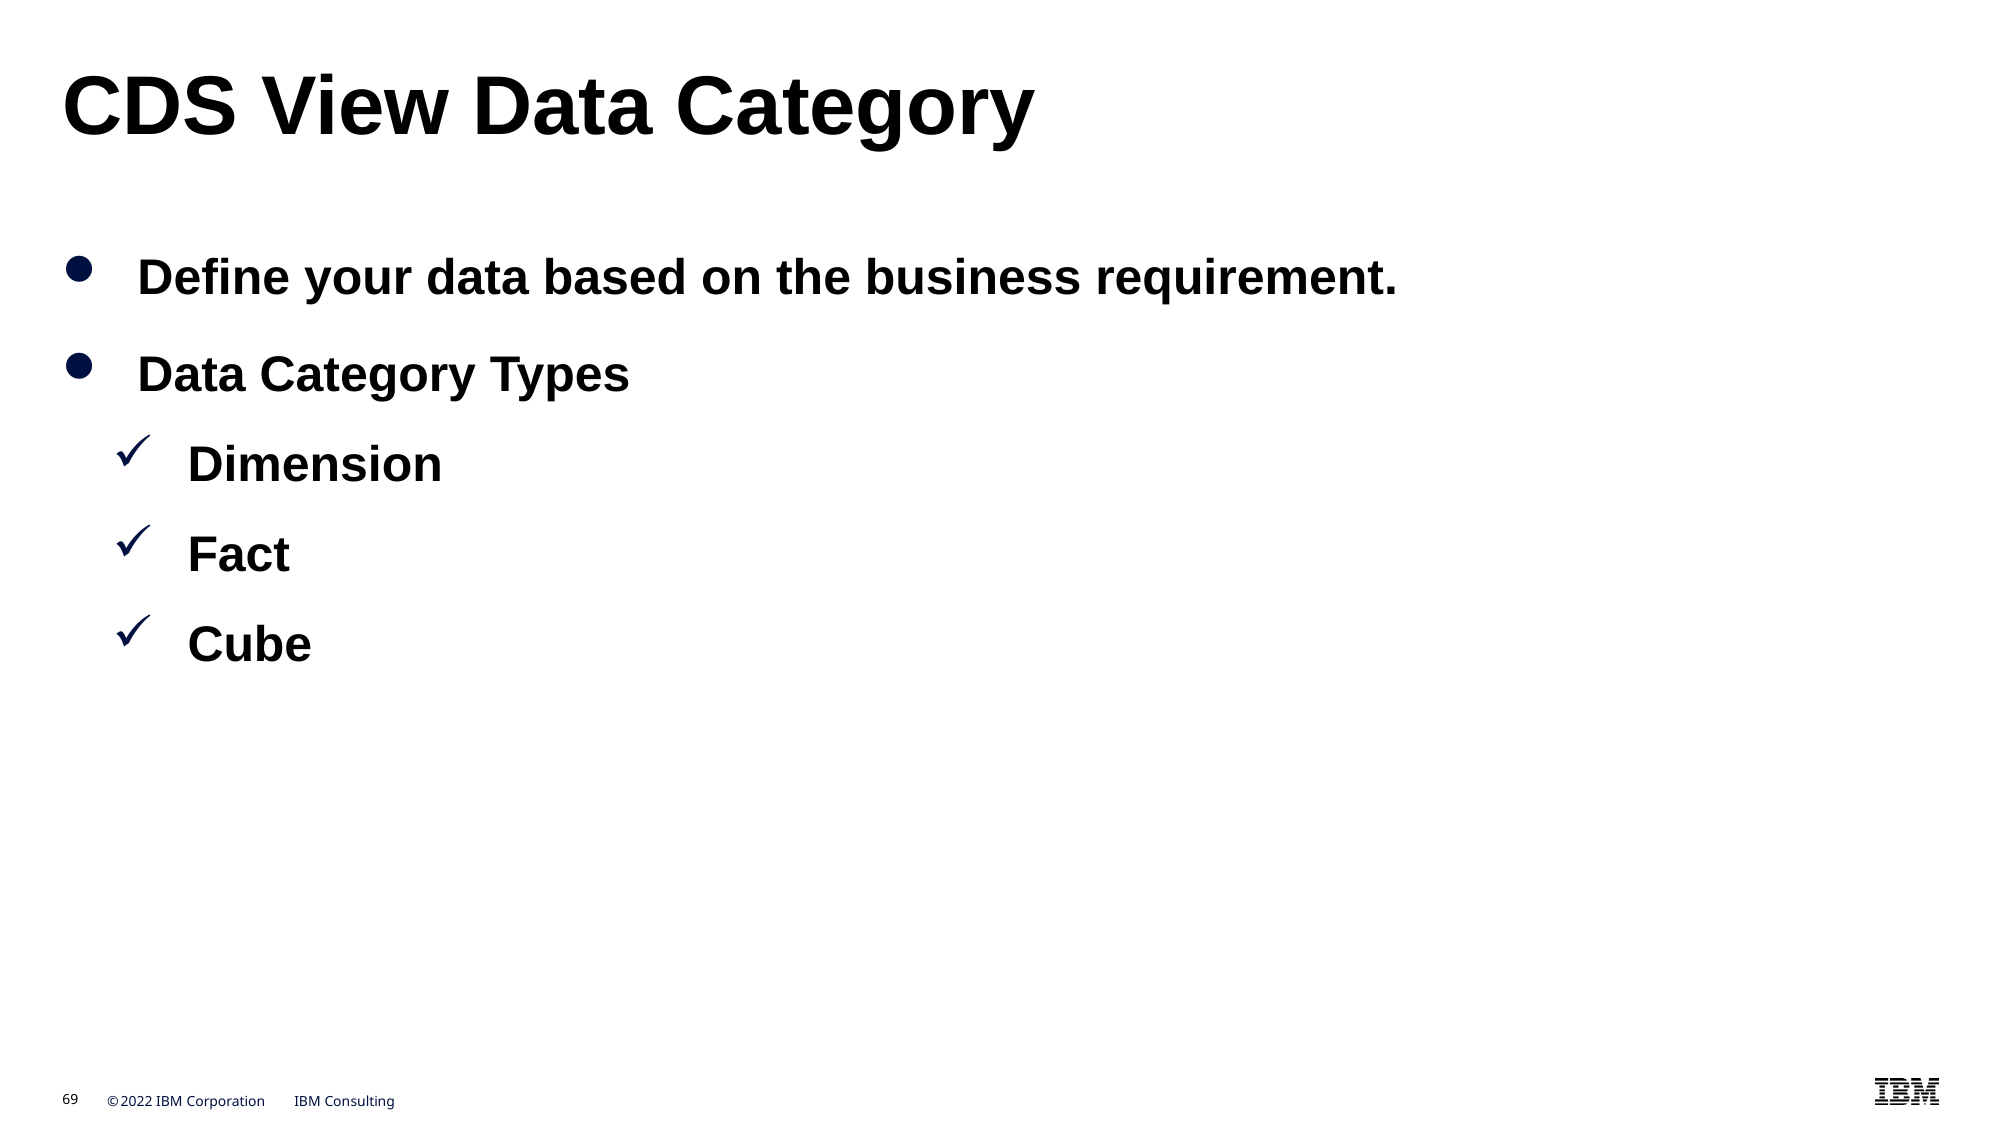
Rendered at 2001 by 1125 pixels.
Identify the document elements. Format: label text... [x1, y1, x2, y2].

picture [1875, 1078, 1939, 1105]
text_box Define your data based on the business requirement. Data Category Types Dimension Fact Cube [62, 238, 1852, 1044]
title CDS View Data Category [62, 62, 1904, 239]
